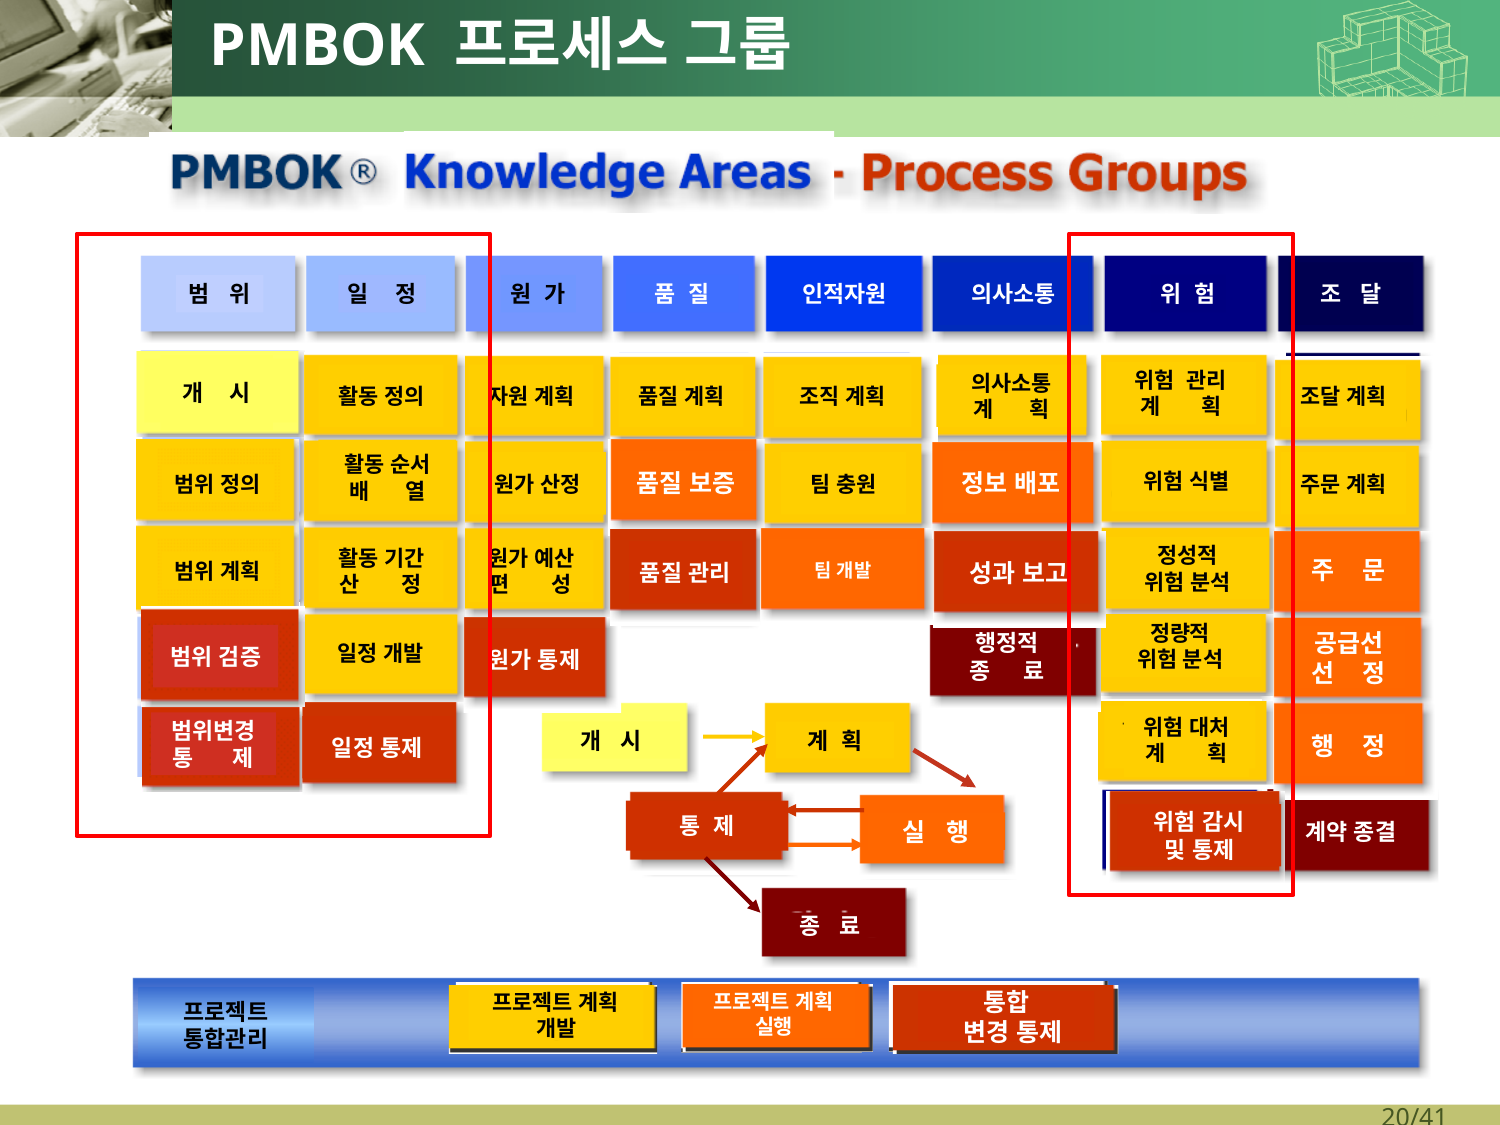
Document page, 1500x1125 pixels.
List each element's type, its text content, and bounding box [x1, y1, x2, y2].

picture [0, 0, 1500, 151]
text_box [76, 131, 1439, 1083]
text_box PMBOK 프로세스 그룹 [194, 0, 1170, 85]
